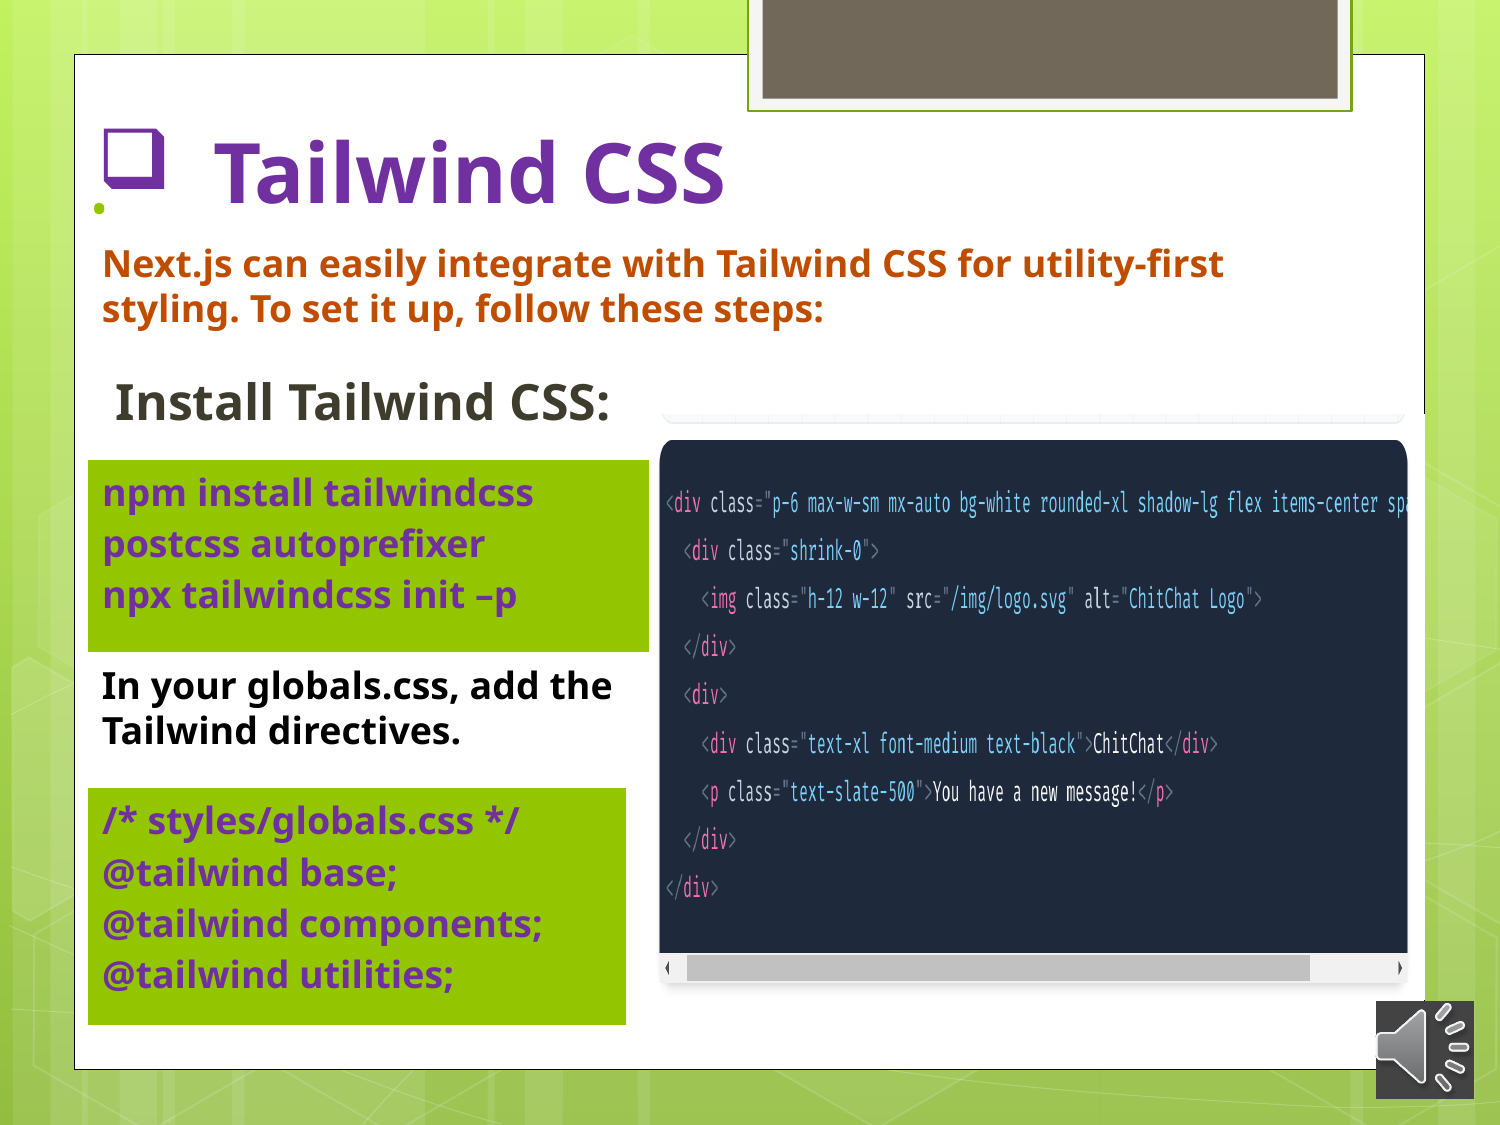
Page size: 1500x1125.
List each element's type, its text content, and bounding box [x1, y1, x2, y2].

title . [73, 49, 850, 238]
table_header /* styles/globals.css */ @tailwind base; @tailwind components; @tailwind utilities; [88, 788, 626, 1025]
picture [649, 414, 1476, 1101]
text_box Next.js can easily integrate with Tailwind CSS for utility-first styling. To set it up, follow these steps: [87, 233, 1388, 338]
list Install Tailwind CSS: [89, 362, 1425, 957]
